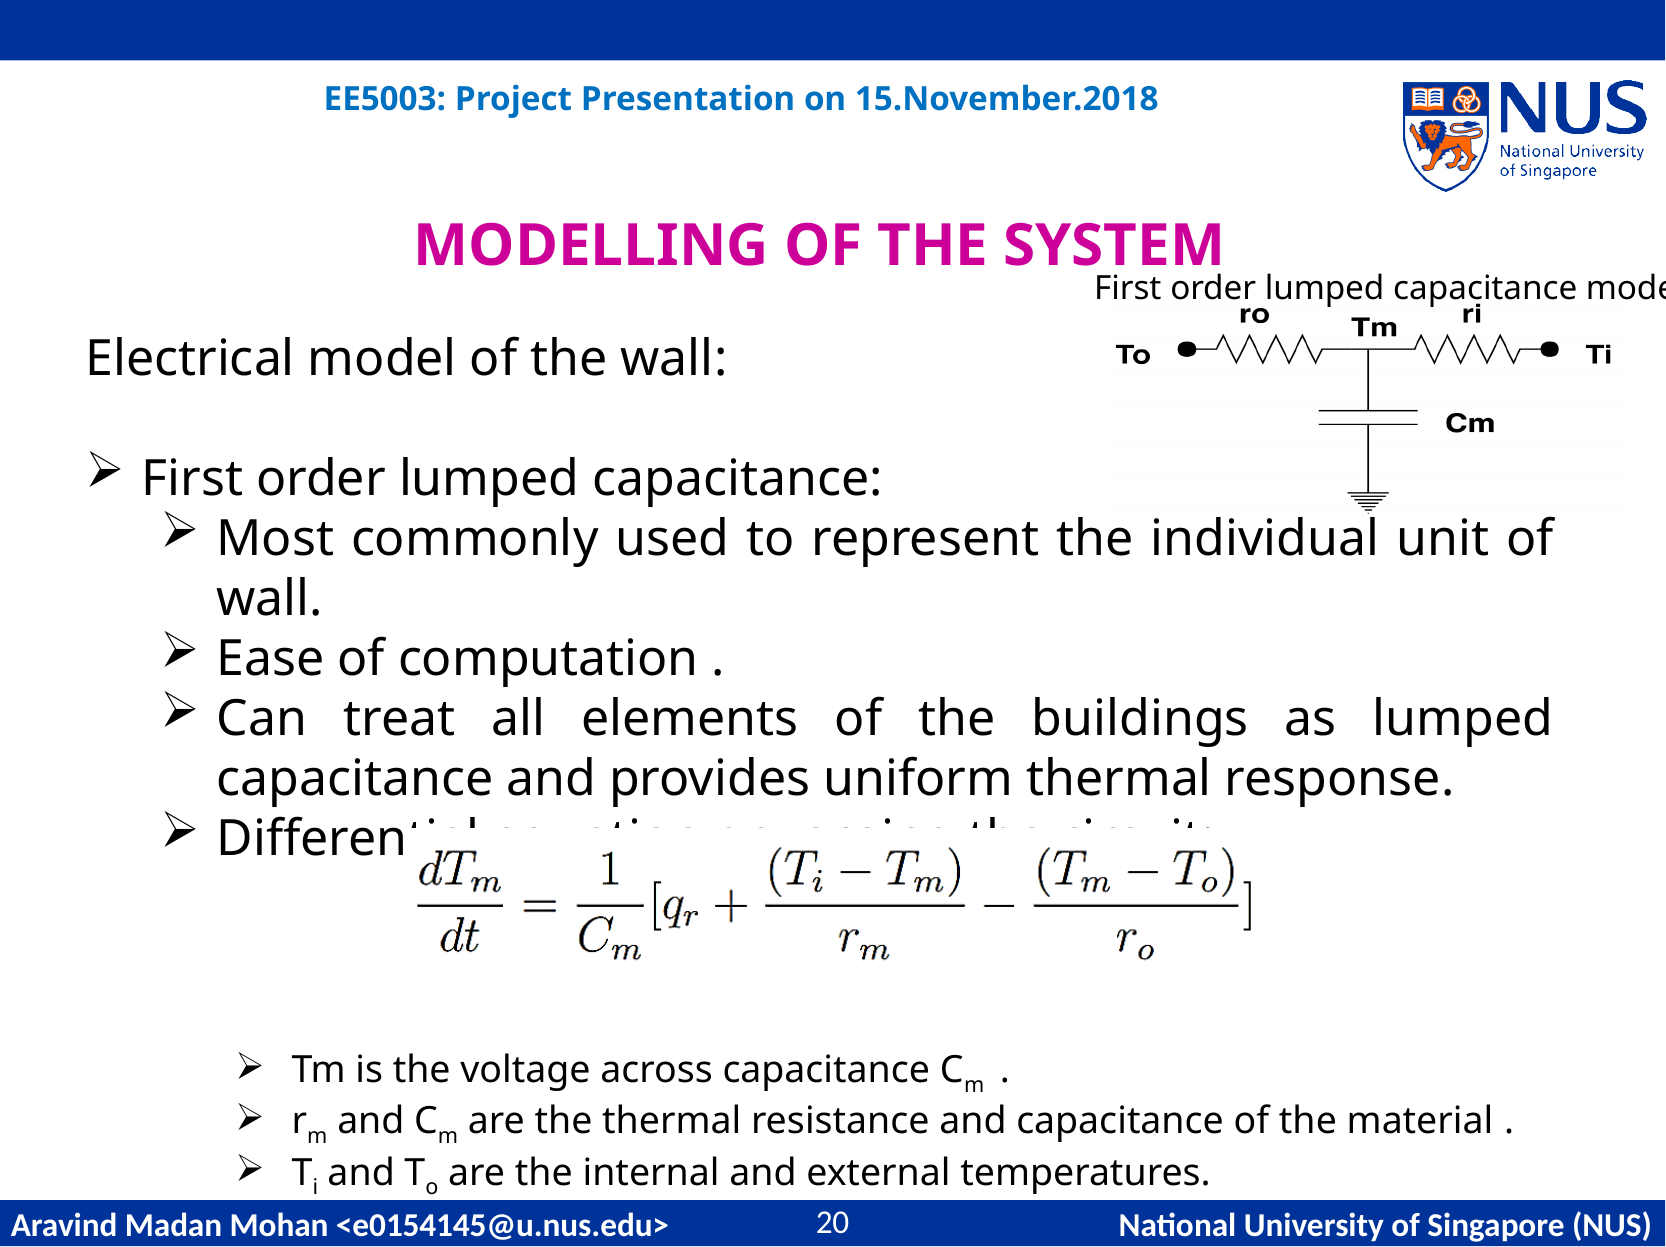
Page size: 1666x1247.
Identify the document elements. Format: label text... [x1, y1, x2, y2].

text_box Modelling of the System [66, 191, 1573, 293]
picture [1393, 70, 1658, 200]
text_box Electrical model of the wall: First order lumped capacitance: Most commonly used to represent the individual unit of wall. Ease of computation . Can treat all elements of the buildings as lumped capacitance and provides uniform thermal response. Differential equation governing the circuit: Tm is the voltage across capacitance Cm . rm and Cm are the thermal resistance and capacitance of the material . Ti and To are the internal and external temperatures. [68, 316, 1571, 1155]
footer [769, 1238, 896, 1247]
picture [1107, 291, 1626, 524]
text_box 20 [727, 1202, 938, 1238]
picture [403, 828, 1262, 988]
text_box First order lumped capacitance model [1078, 258, 1666, 314]
